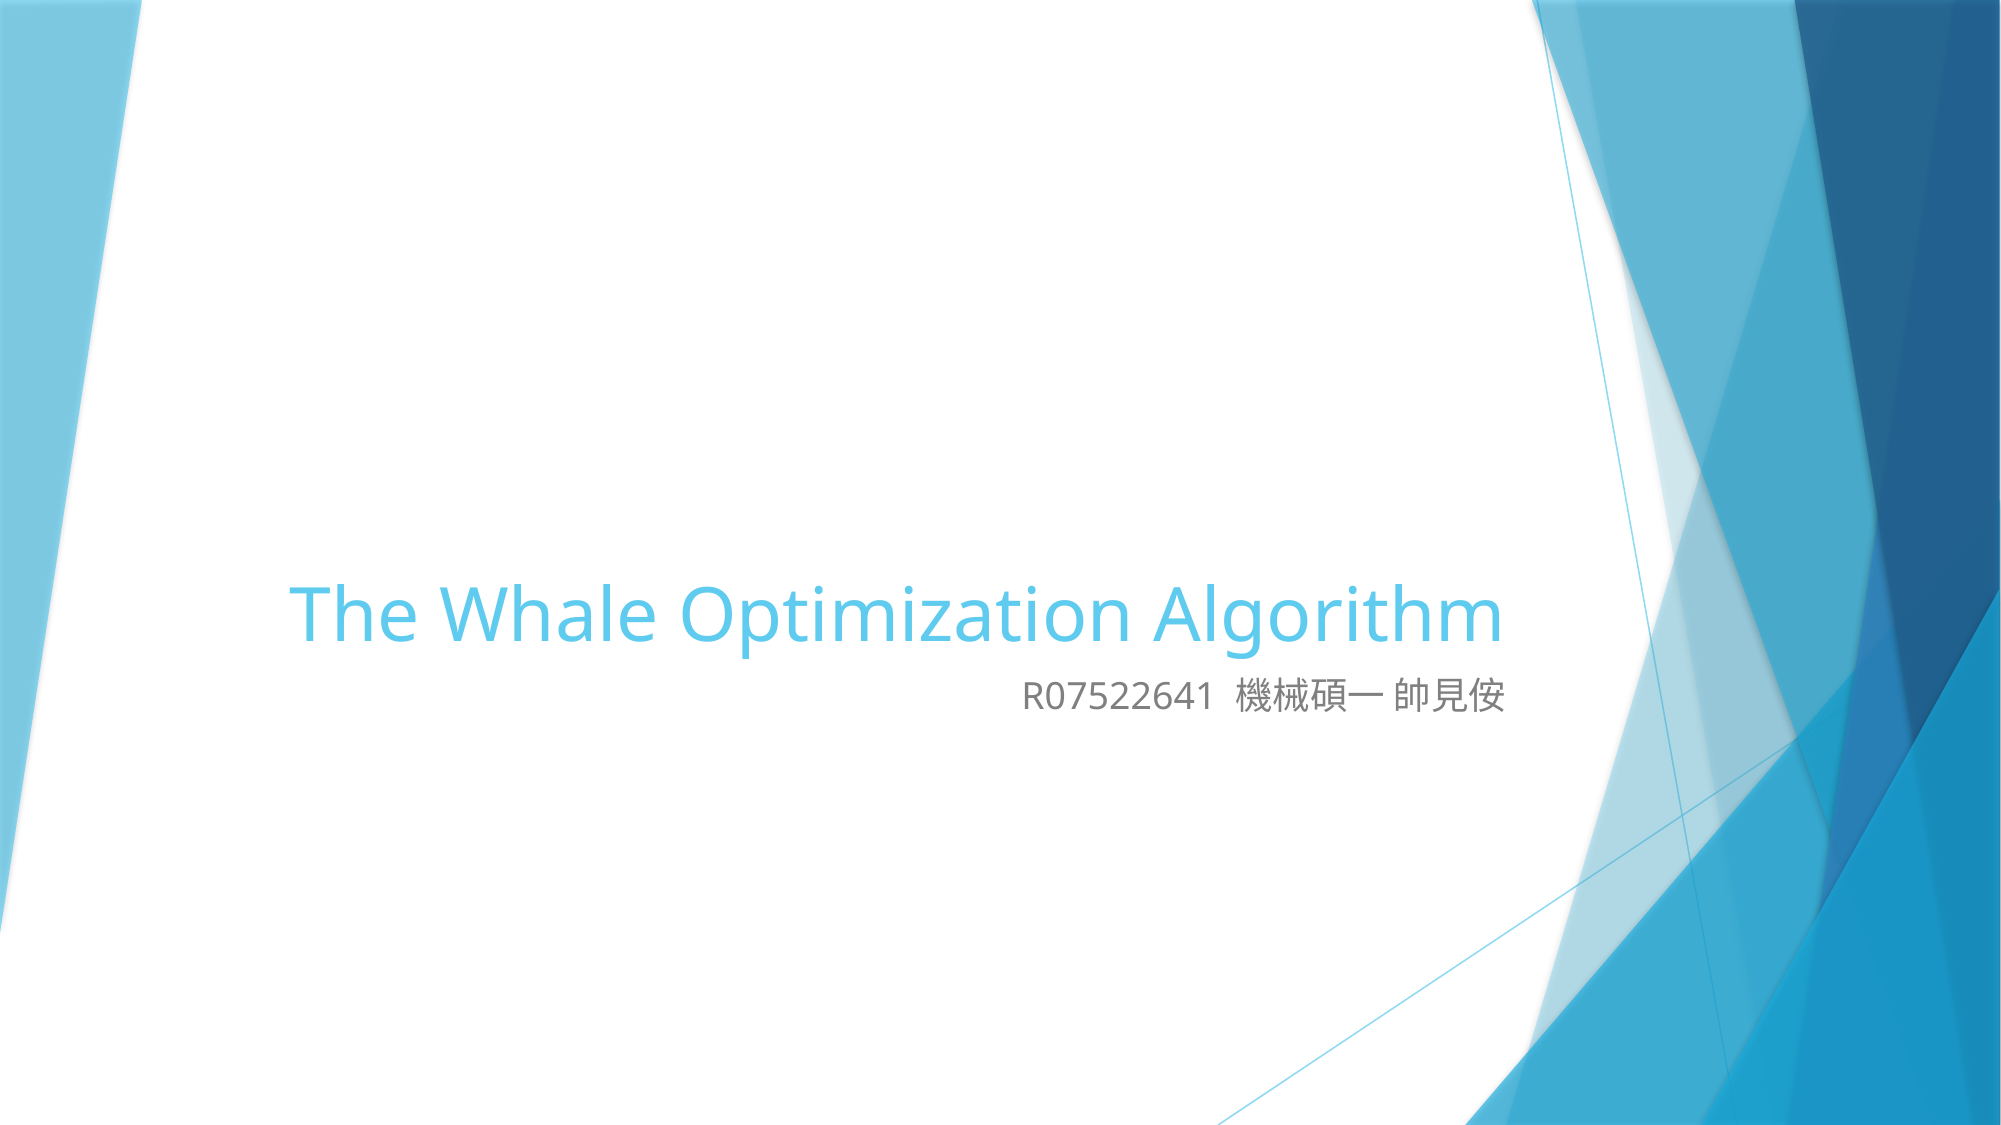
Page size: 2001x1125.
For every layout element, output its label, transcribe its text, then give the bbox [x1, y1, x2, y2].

title The Whale Optimization Algorithm [247, 394, 1522, 664]
subtitle R07522641 機械碩一 帥見侒 [247, 664, 1522, 845]
